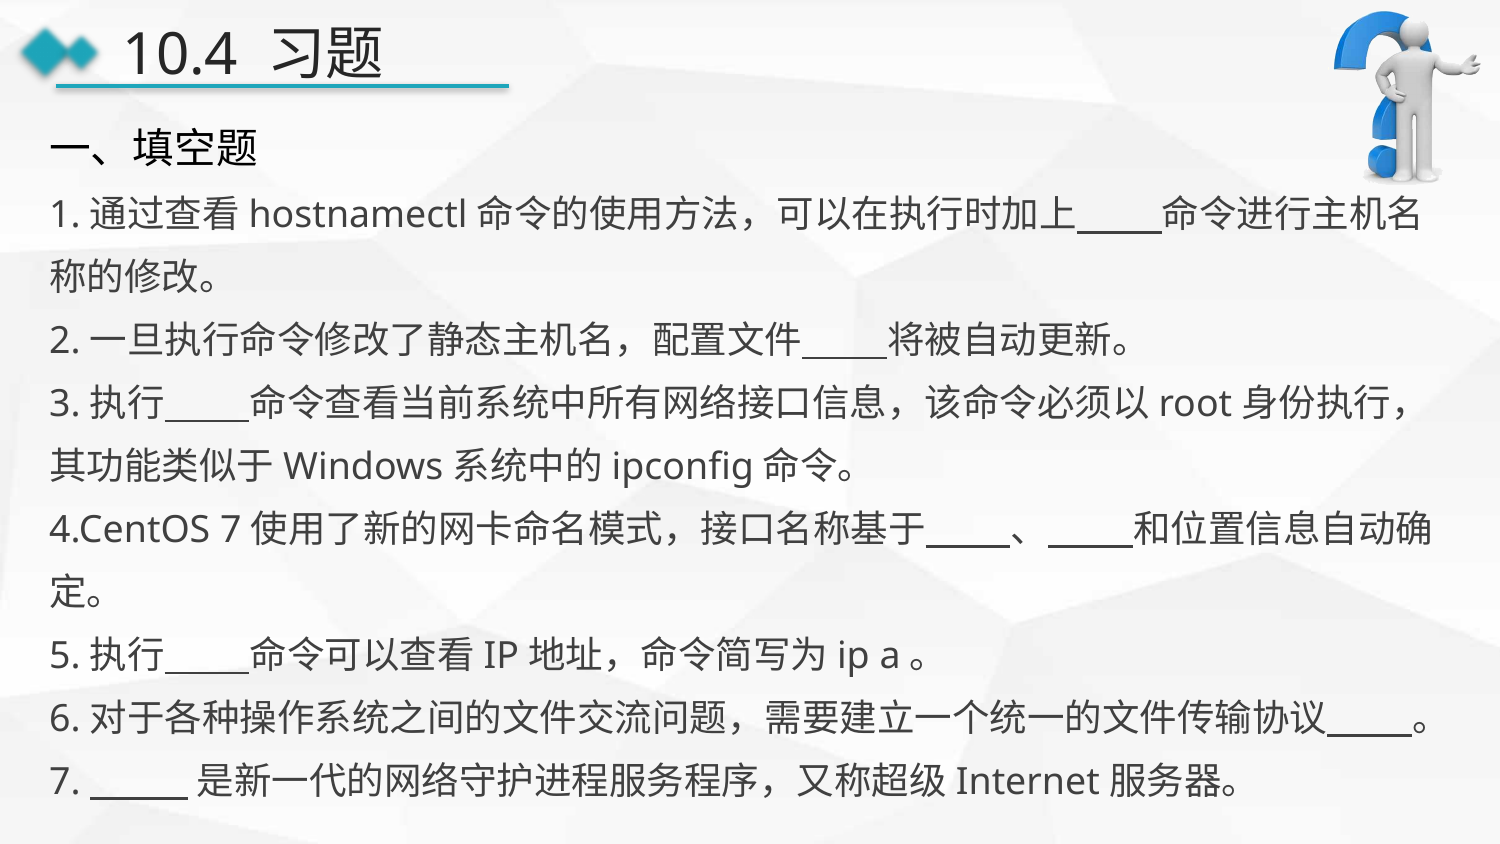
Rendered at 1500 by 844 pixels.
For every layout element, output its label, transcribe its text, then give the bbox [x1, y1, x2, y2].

text_box 一、填空题 1.通过查看hostnamectl命令的使用方法，可以在执行时加上 命令进行主机名称的修改。 2.一旦执行命令修改了静态主机名，配置文件 将被自动更新。 3.执行 命令查看当前系统中所有网络接口信息，该命令必须以root身份执行，其功能类似于Windows系统中的ipconfig命令。 4.CentOS 7使用了新的网卡命名模式，接口名称基于 、 和位置信息自动确定。 5.执行 命令可以查看IP地址，命令简写为ip a。 6.对于各种操作系统之间的文件交流问题，需要建立一个统一的文件传输协议 。 7. 是新一代的网络守护进程服务程序，又称超级Internet服务器。 [34, 95, 1466, 810]
text_box [27, 34, 60, 71]
picture [0, 0, 1500, 844]
text_box [71, 42, 92, 63]
text_box 10.4 习题 [107, 9, 439, 82]
